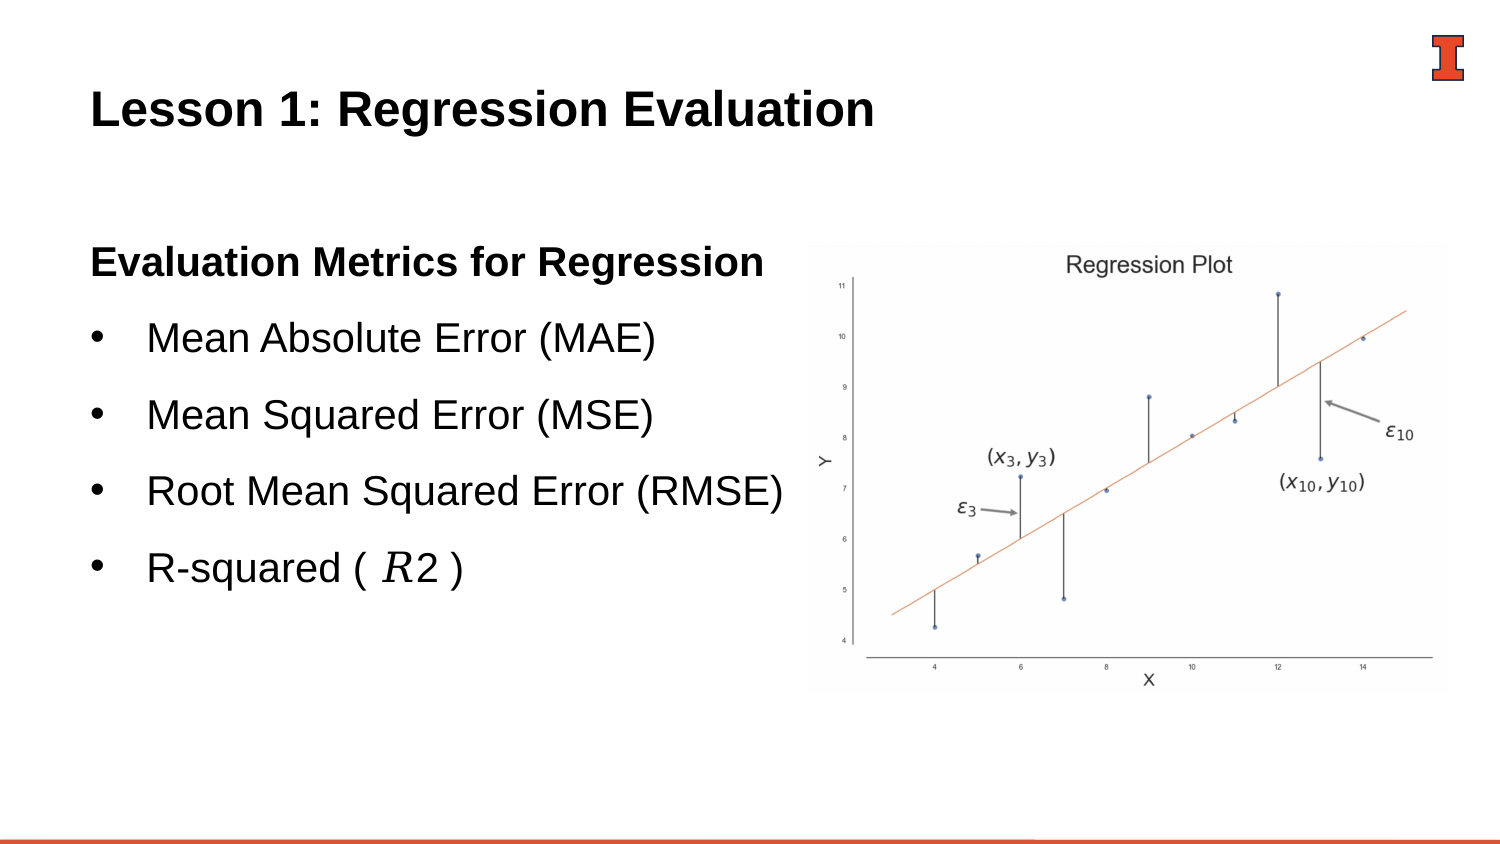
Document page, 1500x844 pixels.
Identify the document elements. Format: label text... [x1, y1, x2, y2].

picture [1432, 35, 1464, 81]
picture [805, 244, 1446, 693]
title Lesson 1: Regression Evaluation [75, 68, 1379, 186]
list Evaluation Metrics for Regression Mean Absolute Error (MAE) Mean Squared Error (MSE) Root Mean Squared Error (RMSE) R-squared ( 𝑅2 ) [75, 209, 809, 693]
